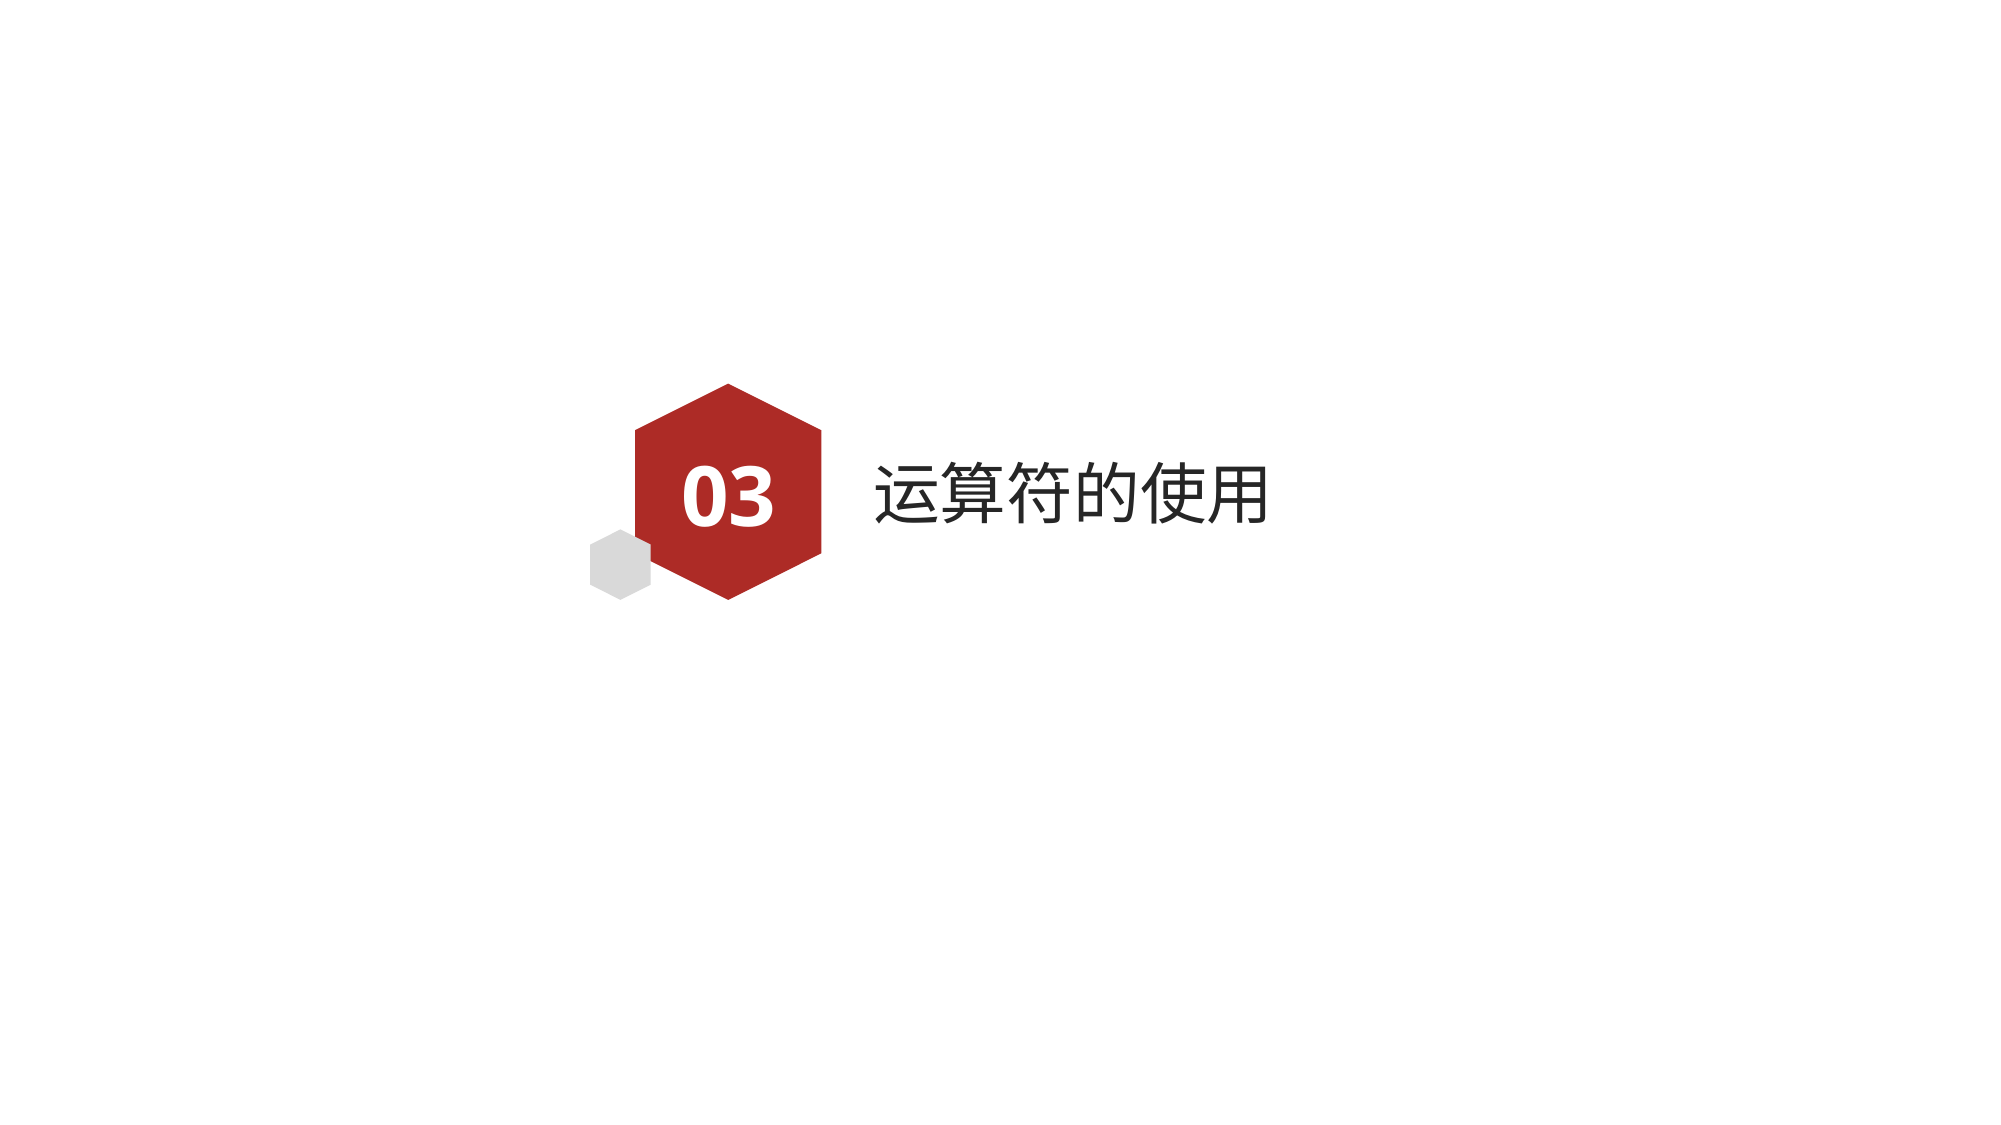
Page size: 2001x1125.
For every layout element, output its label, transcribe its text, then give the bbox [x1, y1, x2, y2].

title 运算符的使用 [858, 453, 1950, 672]
list 03 [636, 404, 822, 594]
